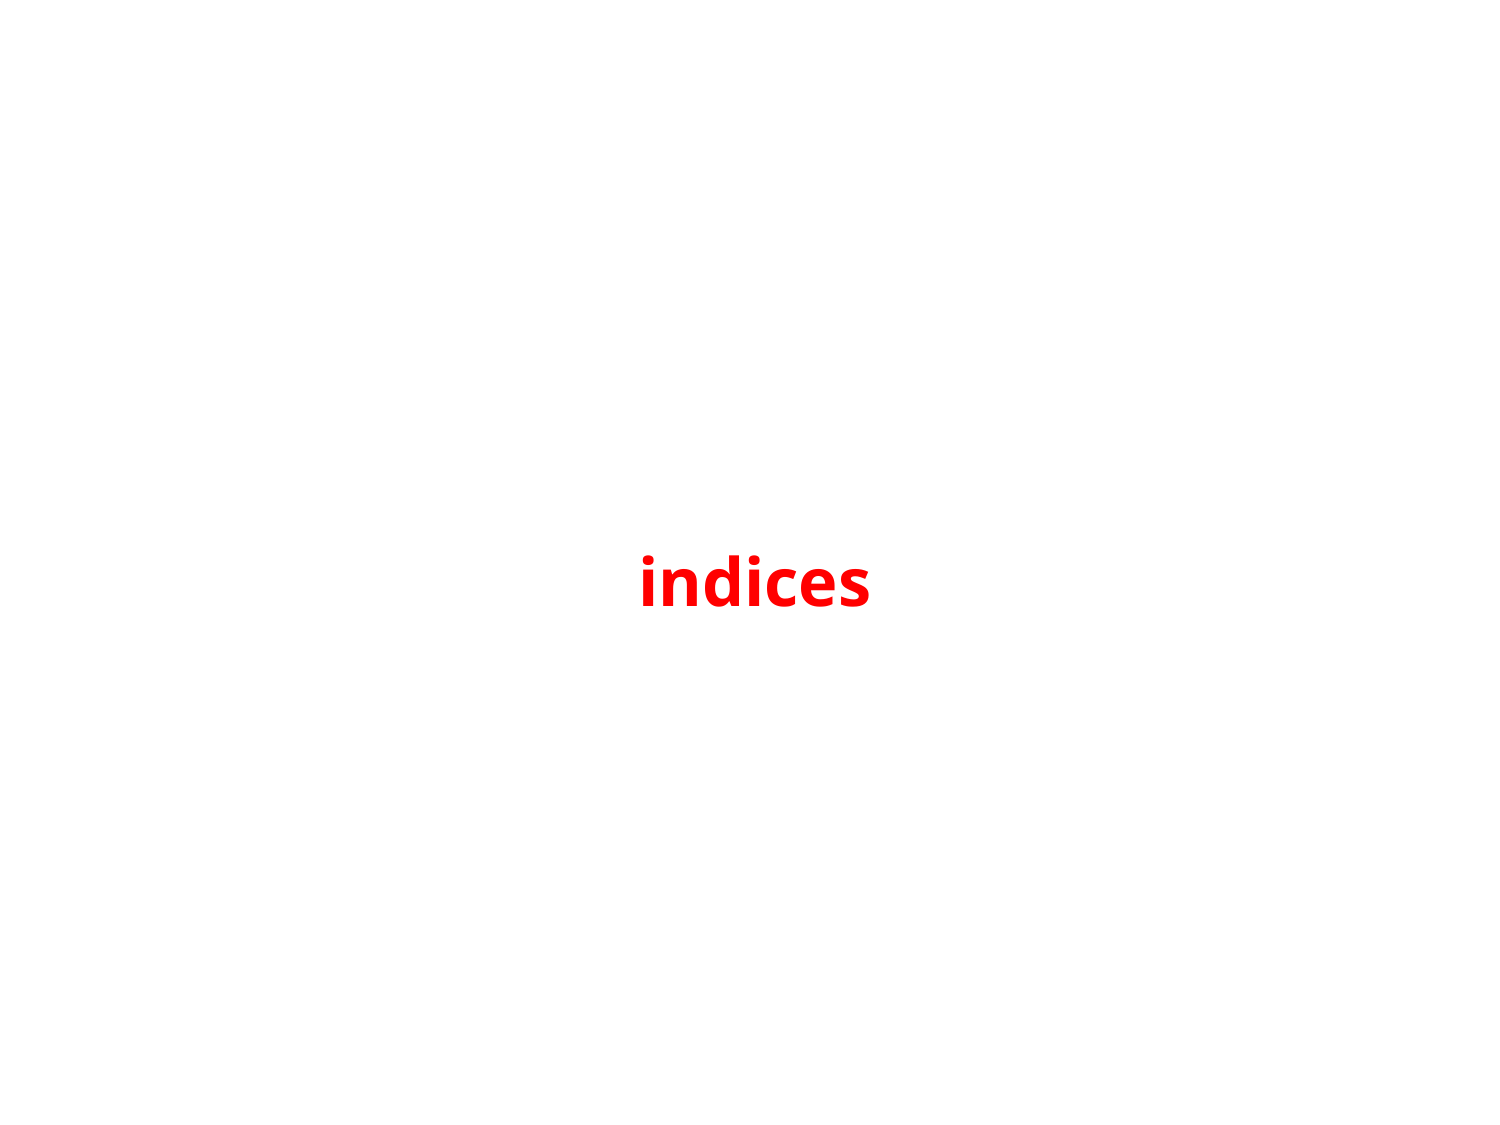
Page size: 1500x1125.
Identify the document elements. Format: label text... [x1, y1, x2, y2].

text_box indices [623, 532, 892, 628]
